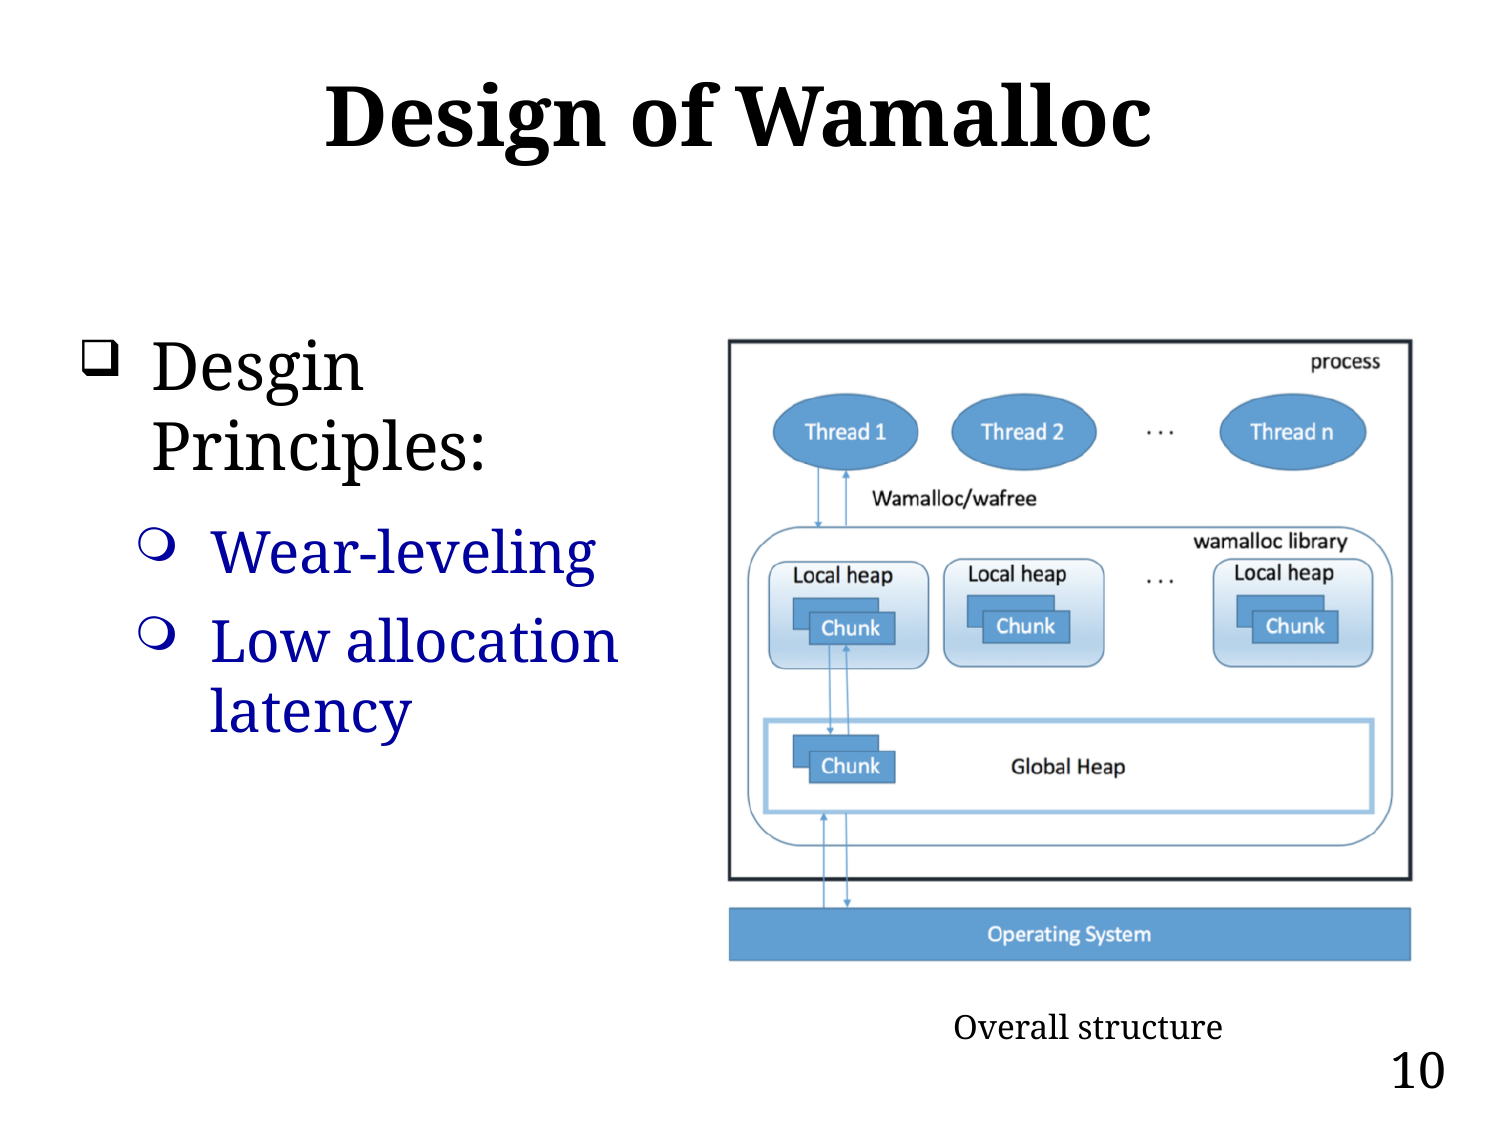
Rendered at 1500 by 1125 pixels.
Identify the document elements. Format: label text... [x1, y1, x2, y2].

picture [709, 316, 1438, 980]
text_box Overall structure [938, 998, 1248, 1093]
text_box Design of Wamalloc [30, 36, 1449, 202]
slide_number 10 [1059, 1042, 1462, 1103]
list Desgin Principles: Wear-leveling Low allocation latency [63, 316, 731, 1043]
